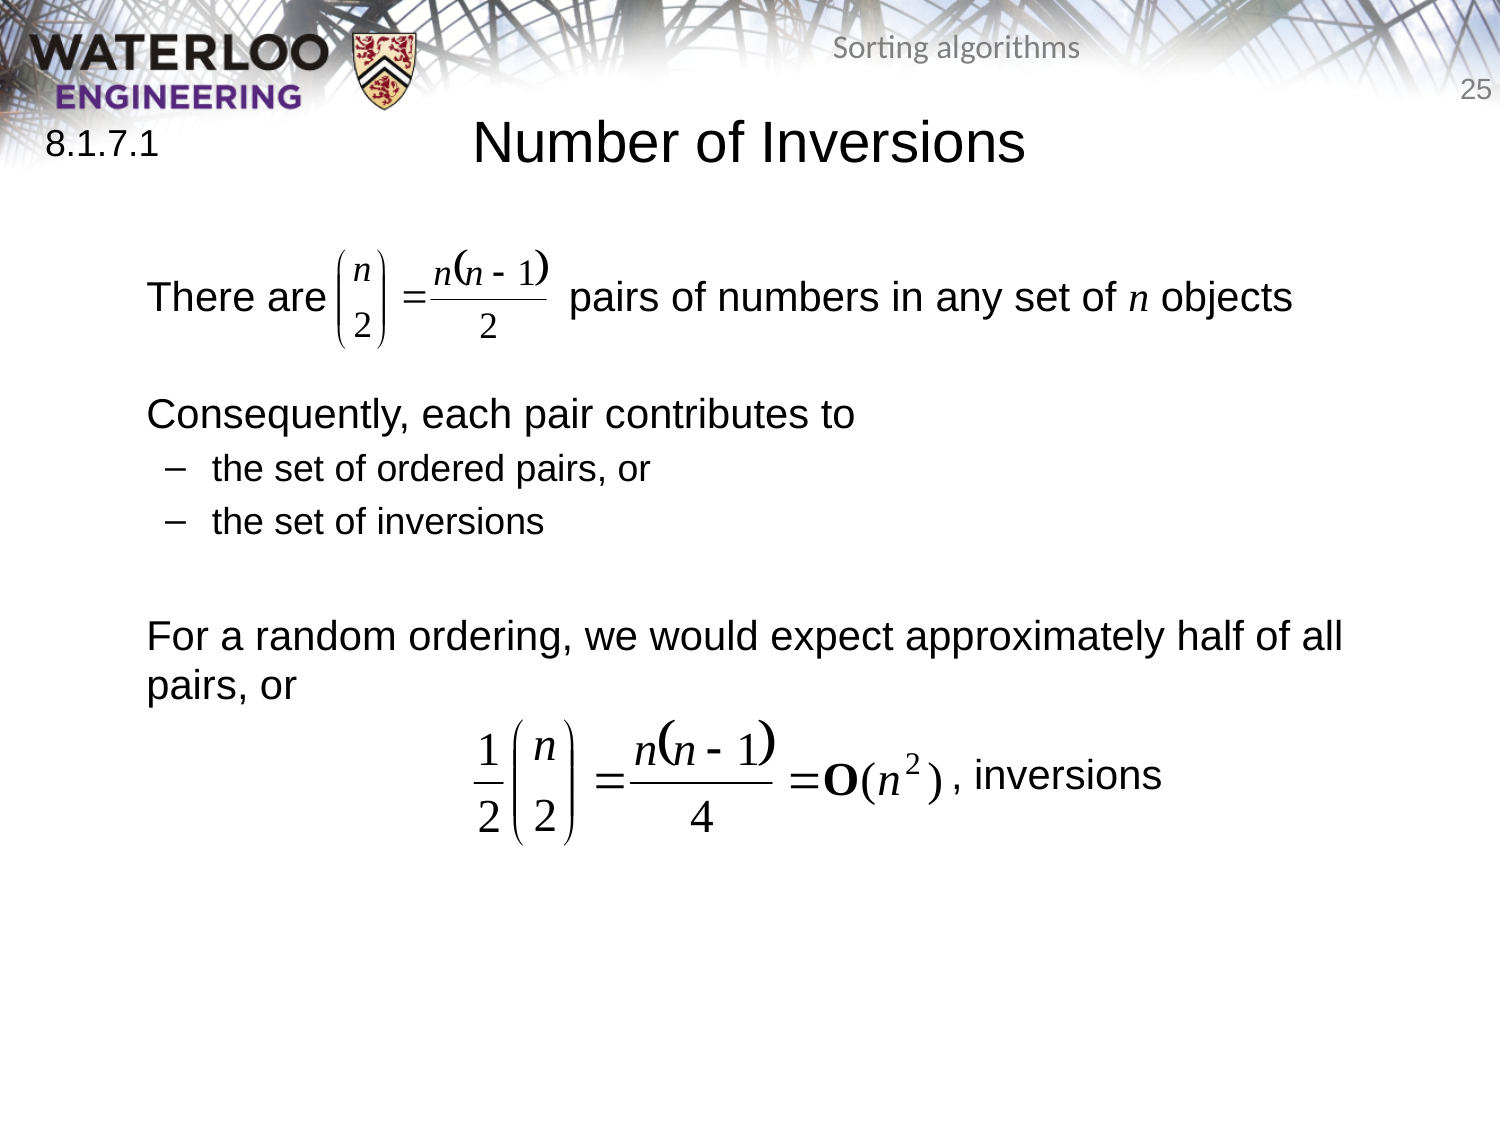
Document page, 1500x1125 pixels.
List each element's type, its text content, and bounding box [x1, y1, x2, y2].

list There are pairs of numbers in any set of n objects Consequently, each pair contributes to the set of ordered pairs, or the set of inversions For a random ordering, we would expect approximately half of all pairs, or , inversions [74, 262, 1426, 1006]
title Number of Inversions [74, 44, 1426, 233]
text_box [466, 712, 951, 855]
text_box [329, 243, 555, 356]
text_box 8.1.7.1 [30, 111, 175, 172]
picture [0, 0, 1500, 1125]
